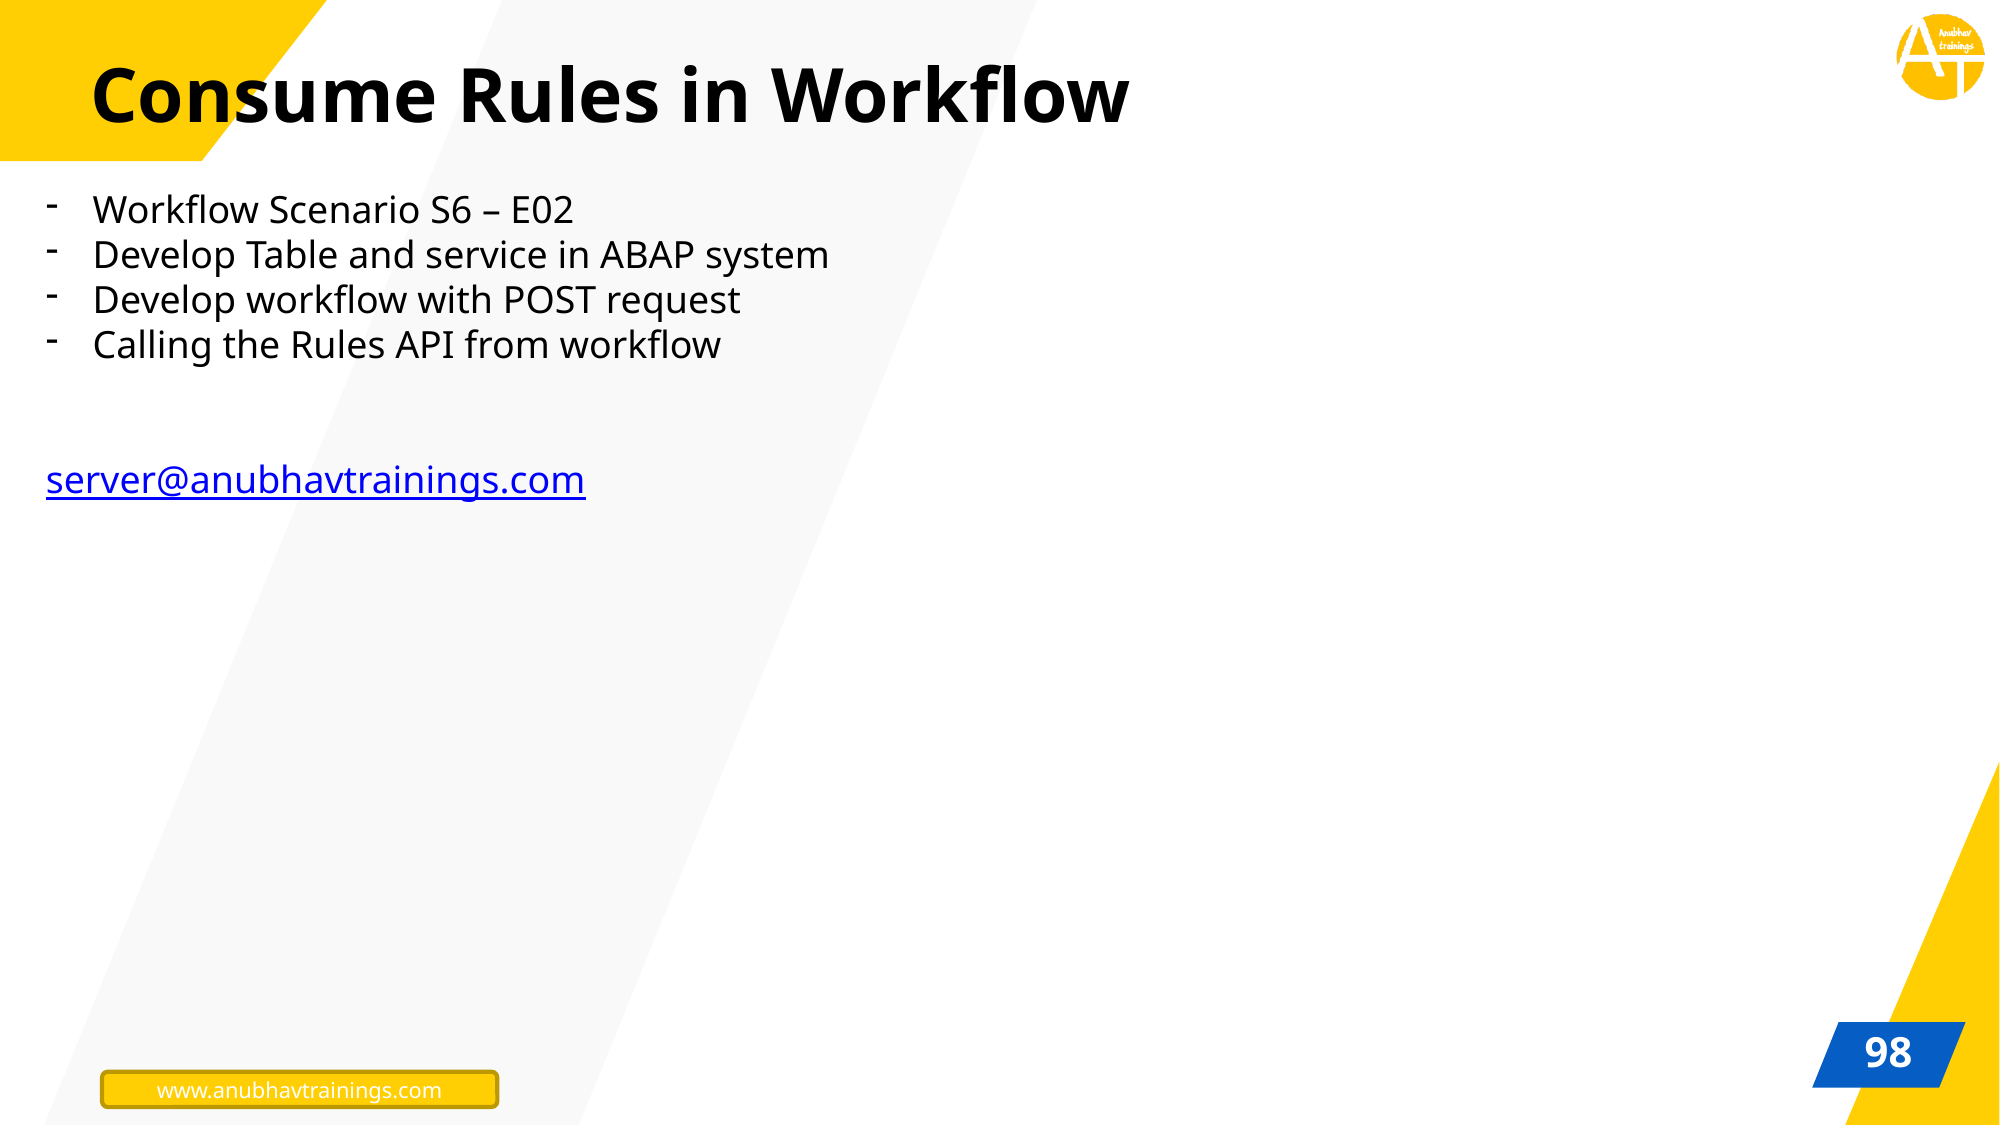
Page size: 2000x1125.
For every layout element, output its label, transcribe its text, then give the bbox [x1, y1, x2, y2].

text_box www.anubhavtrainings.com [99, 1069, 500, 1110]
text_box [0, 0, 329, 164]
slide_number 98 [1847, 1024, 1931, 1086]
title Consume Rules in Workflow [90, 31, 1792, 148]
picture [1888, 8, 1989, 108]
text_box Workflow Scenario S6 – E02 Develop Table and service in ABAP system Develop workflow with POST request Calling the Rules API from workflow server@anubhavtrainings.com [31, 179, 1969, 605]
